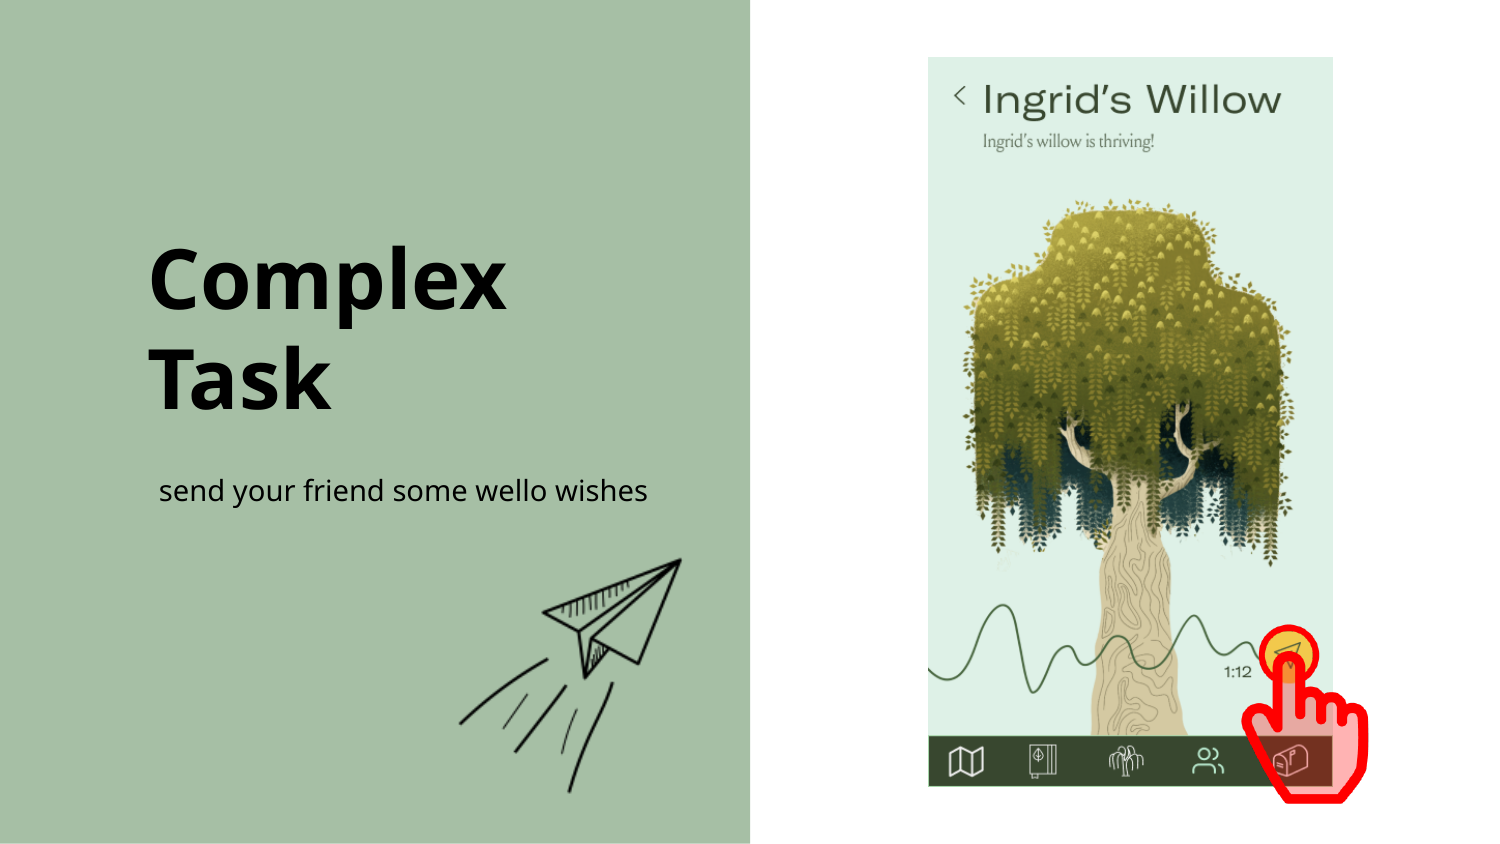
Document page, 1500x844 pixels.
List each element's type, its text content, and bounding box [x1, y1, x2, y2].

subtitle send your friend some wello wishes [143, 456, 675, 729]
picture [928, 57, 1395, 804]
title Complex Task [132, 354, 583, 441]
picture [425, 502, 730, 807]
